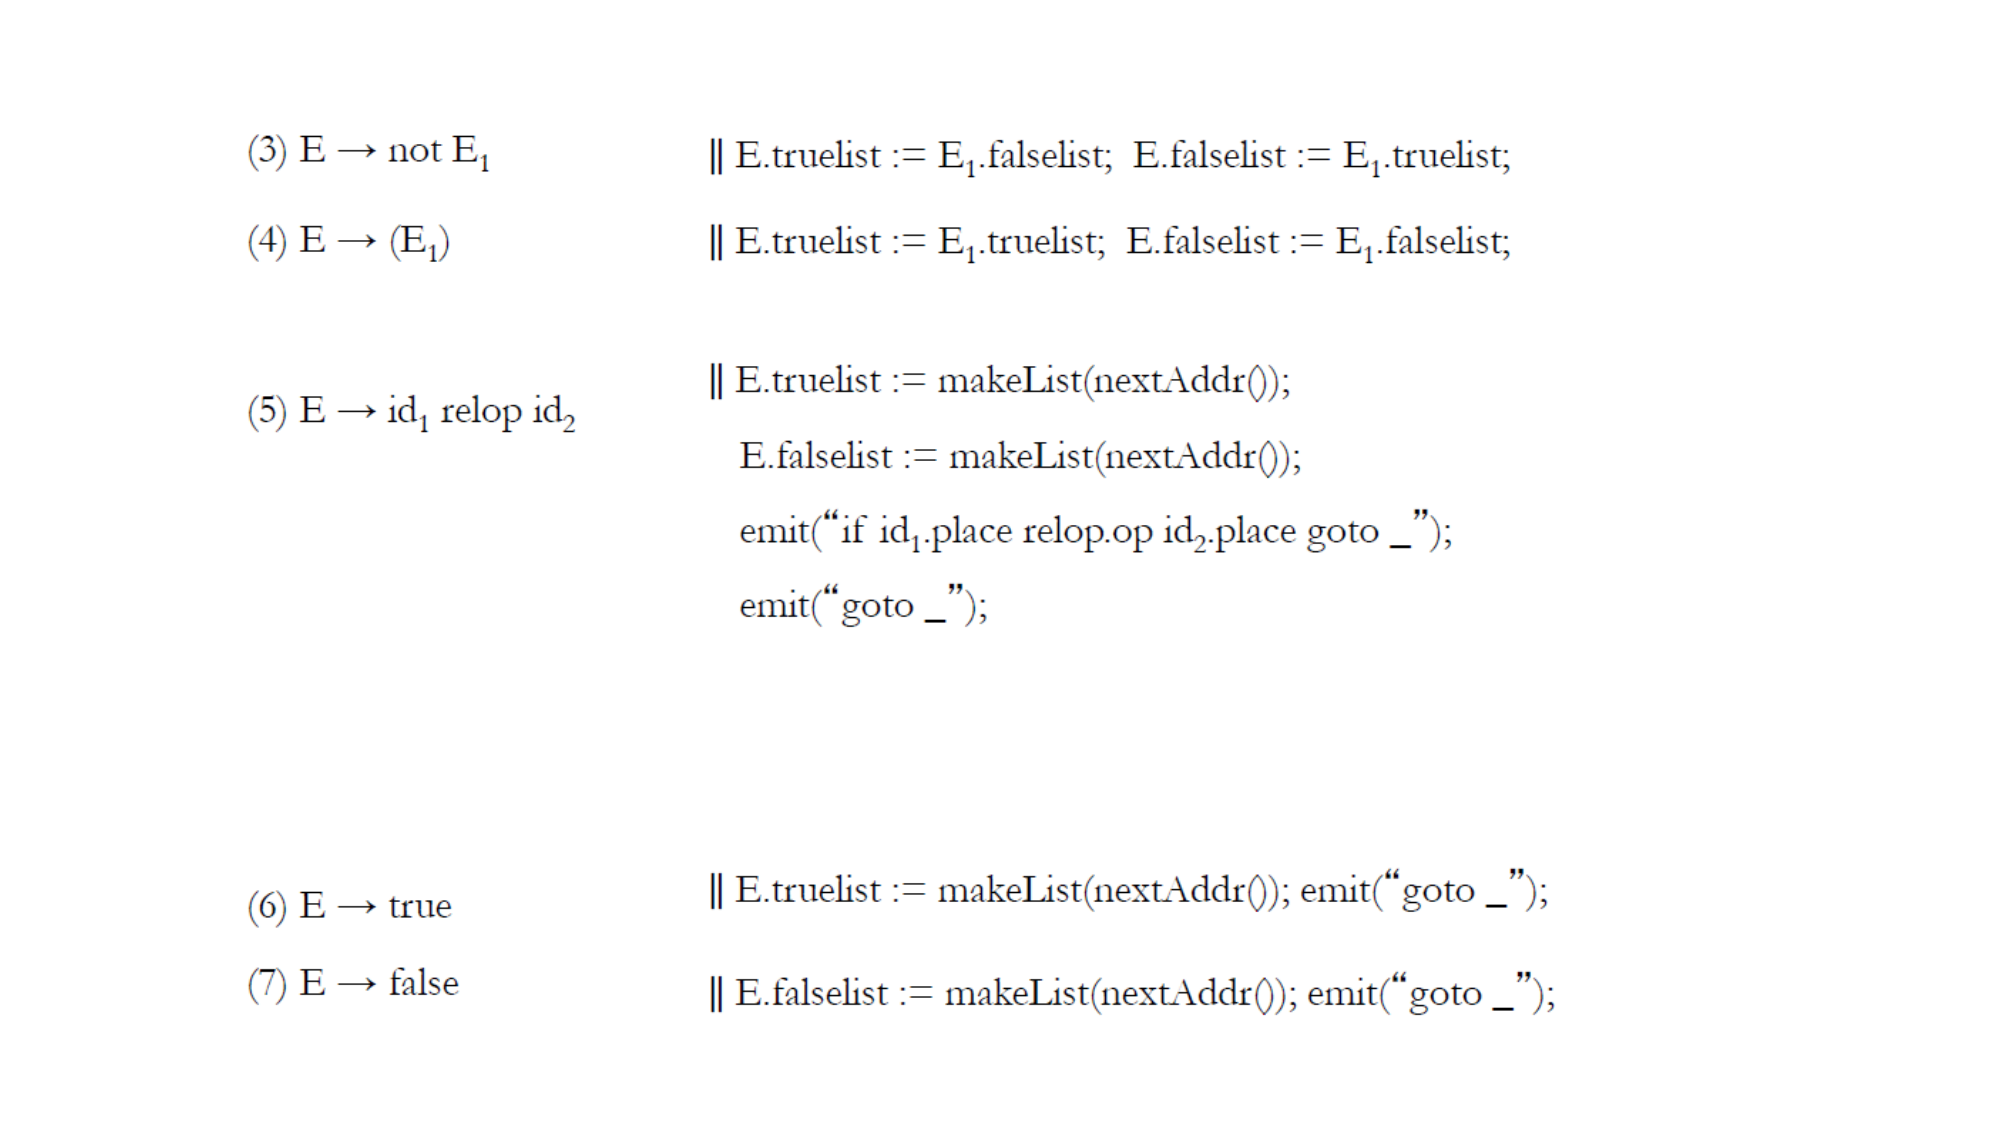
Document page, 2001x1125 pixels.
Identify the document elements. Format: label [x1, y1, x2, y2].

list [212, 93, 1751, 1080]
